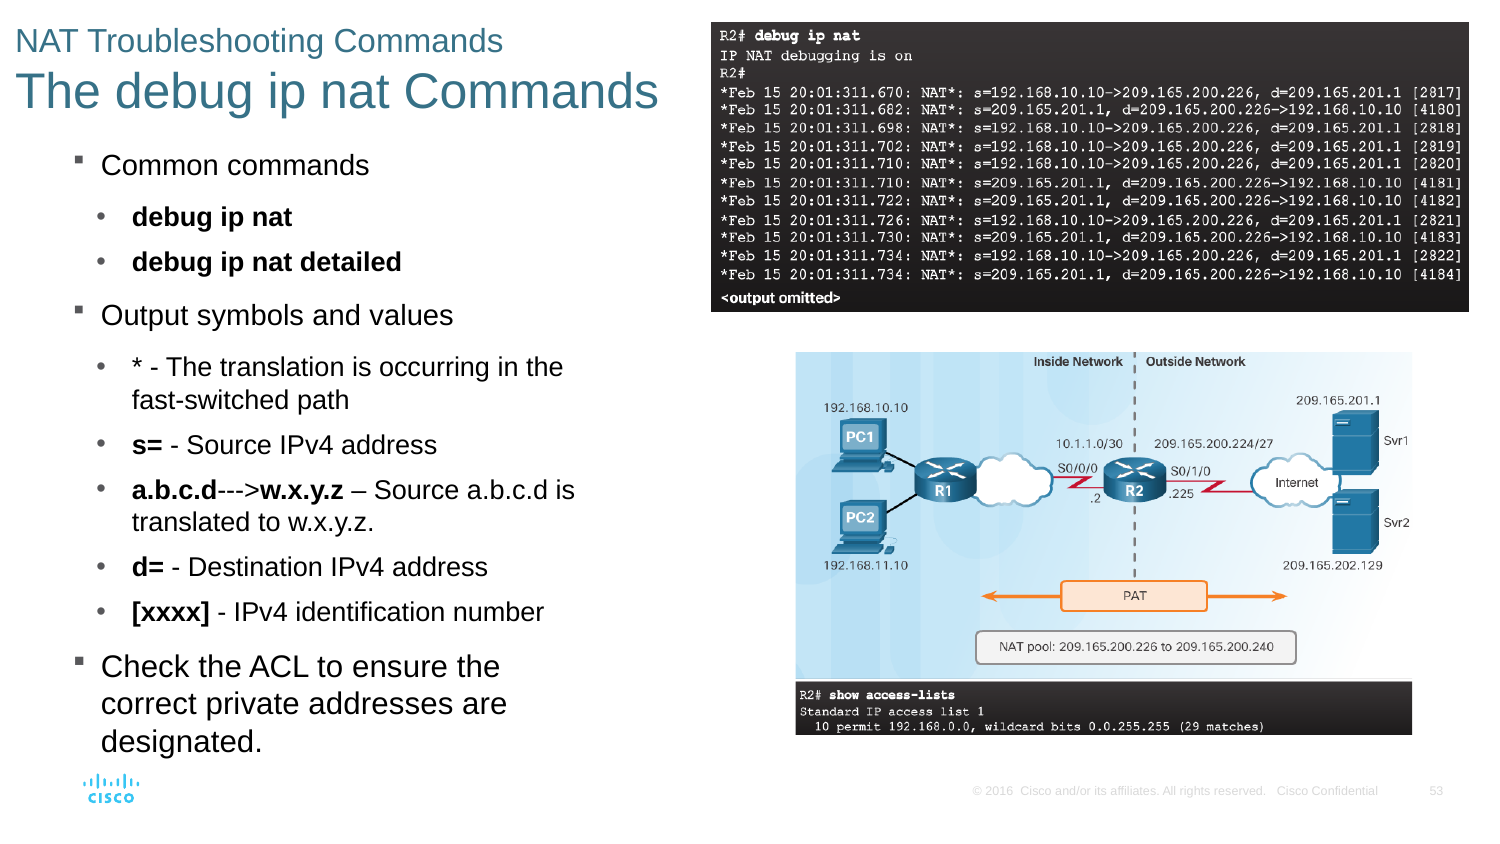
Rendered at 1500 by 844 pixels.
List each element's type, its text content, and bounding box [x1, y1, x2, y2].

picture [711, 22, 1469, 312]
list Common commands debug ip nat debug ip nat detailed Output symbols and values * - The translation is occurring in the fast-switched path s= - Source IPv4 address a.b.c.d--->w.x.y.z – Source a.b.c.d is translated to w.x.y.z. d= - Destination IPv4 address [xxxx] - IPv4 identification number Check the ACL to ensure the correct private addresses are designated. [57, 138, 621, 738]
title NAT Troubleshooting Commands The debug ip nat Commands [0, 6, 1500, 131]
picture [795, 351, 1413, 735]
